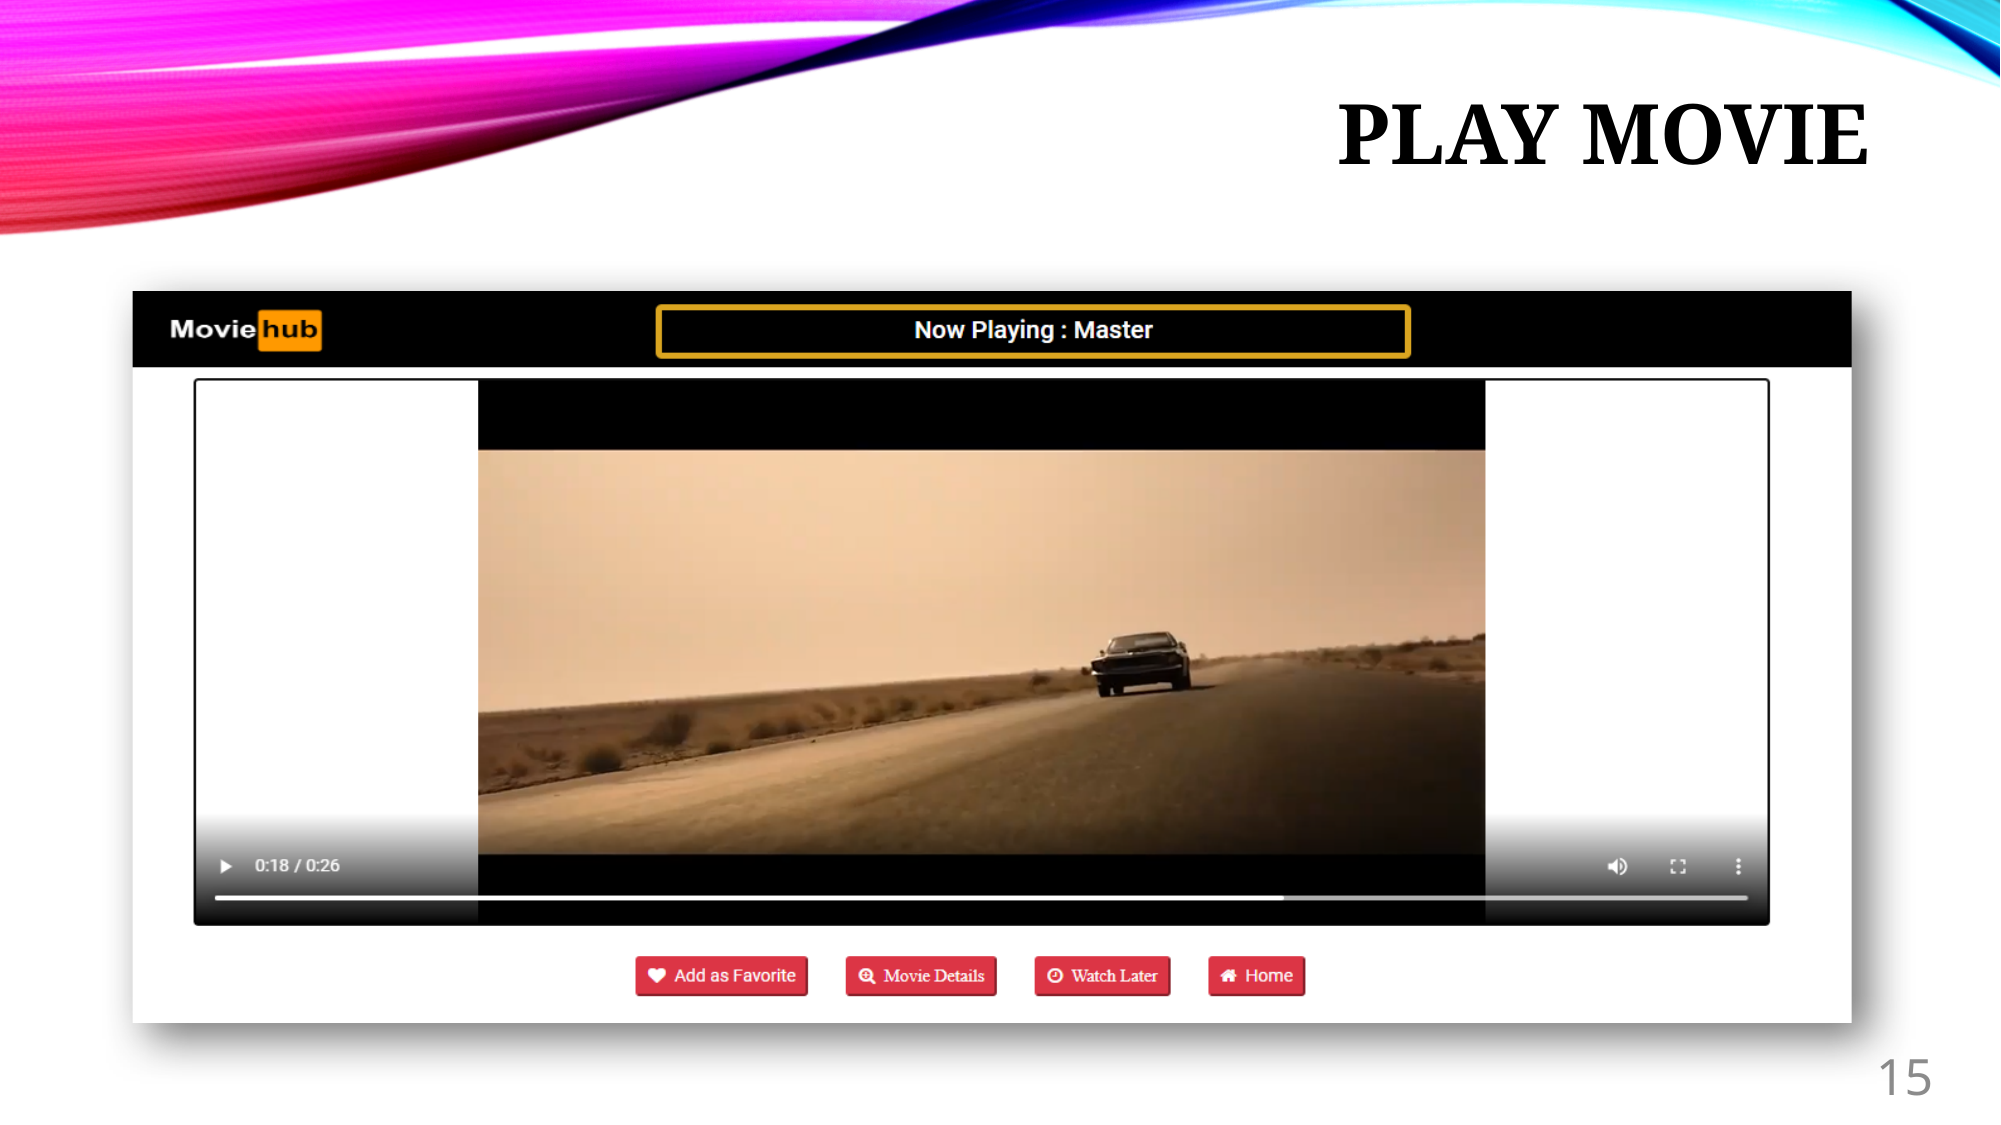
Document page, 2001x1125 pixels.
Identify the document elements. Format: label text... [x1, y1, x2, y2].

title Play movie [472, 44, 1886, 231]
picture [132, 291, 1852, 1023]
slide_number 15 [1497, 1049, 1948, 1110]
picture [1890, 0, 2000, 75]
picture [1910, 0, 2000, 45]
picture [0, 0, 2000, 237]
